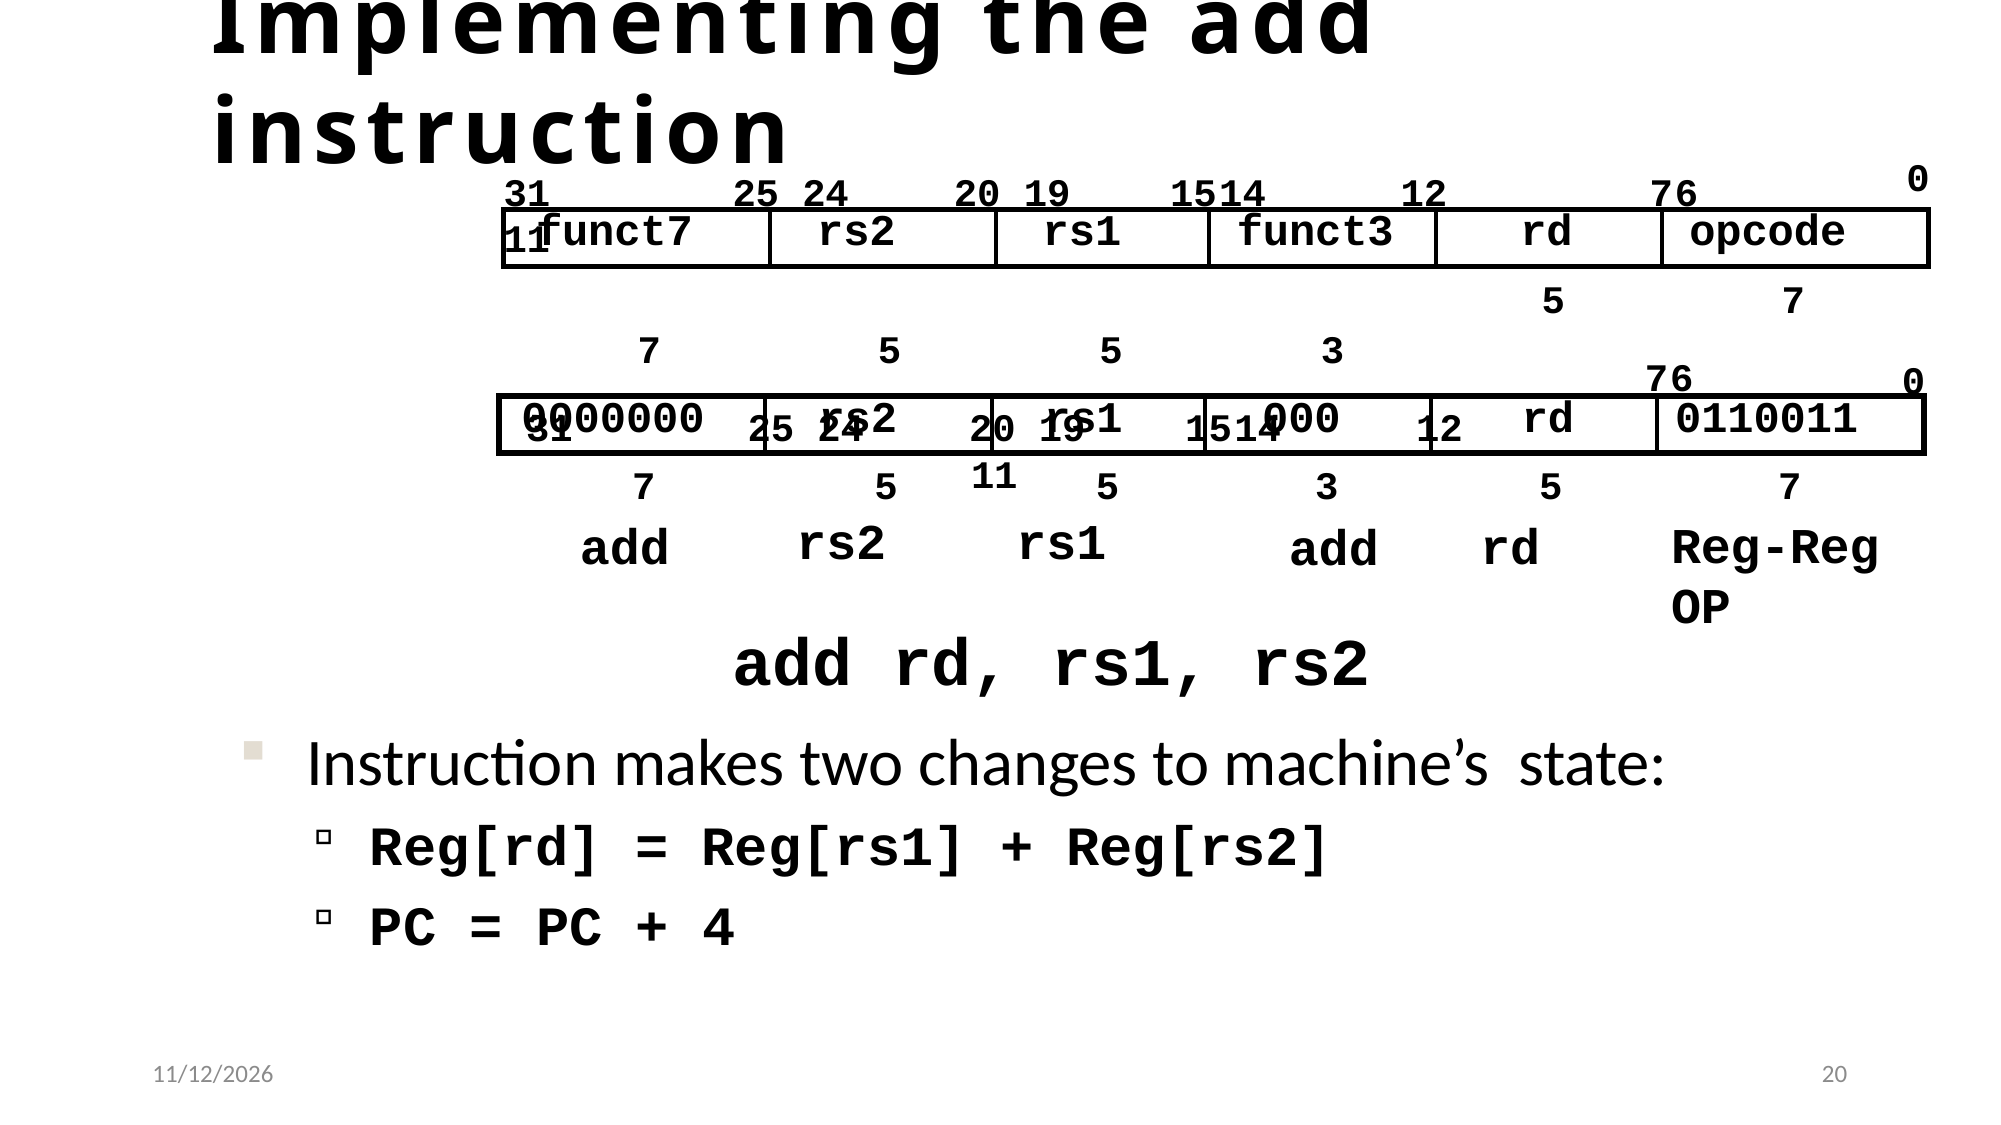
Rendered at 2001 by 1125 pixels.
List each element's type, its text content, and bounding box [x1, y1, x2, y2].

text_box 5 rs1 [1013, 496, 1121, 569]
text_box 0 [1903, 149, 1933, 199]
table_header 0000000 [502, 399, 763, 450]
text_box 5 [1538, 271, 1568, 321]
table_header rd [1433, 399, 1655, 450]
text_box 7 add [577, 496, 673, 575]
text_box 31 25 24 20 19 1514 12 11 7 5 5 3 31 25 24 20 19 1514 12 11 [496, 164, 1495, 393]
table_header 000 [1207, 399, 1429, 450]
text_box 76 [1642, 349, 1697, 393]
table_header opcode [1664, 212, 1926, 264]
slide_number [137, 1042, 588, 1103]
table_header rd [1495, 212, 1660, 264]
text_box 5 rd [1477, 456, 1564, 575]
table_header 0110011 [1659, 399, 1921, 450]
text_box 5 rs2 [793, 496, 899, 569]
title Implementing the add instruction [209, 0, 1828, 183]
table_header rs2 [767, 399, 990, 450]
text_box 0 [1899, 352, 1929, 403]
text_box 31 25 24 20 19 1514 12 11 7 5 5 3 31 25 24 20 19 1514 12 11 [496, 456, 1495, 496]
slide_number 20 [1412, 1042, 1863, 1103]
text_box 76 [1646, 164, 1702, 207]
text_box 7 [1778, 271, 1808, 321]
table_header rs1 [994, 399, 1203, 450]
text_box add rd, rs1, rs2 Instruction makes two changes to machine’s state: Reg[rd] = Reg[rs1] + Reg[rs2] PC = PC + 4 [236, 595, 1805, 957]
text_box 7 Reg-Reg OP [1668, 453, 1973, 634]
text_box 3 add [1286, 496, 1382, 576]
